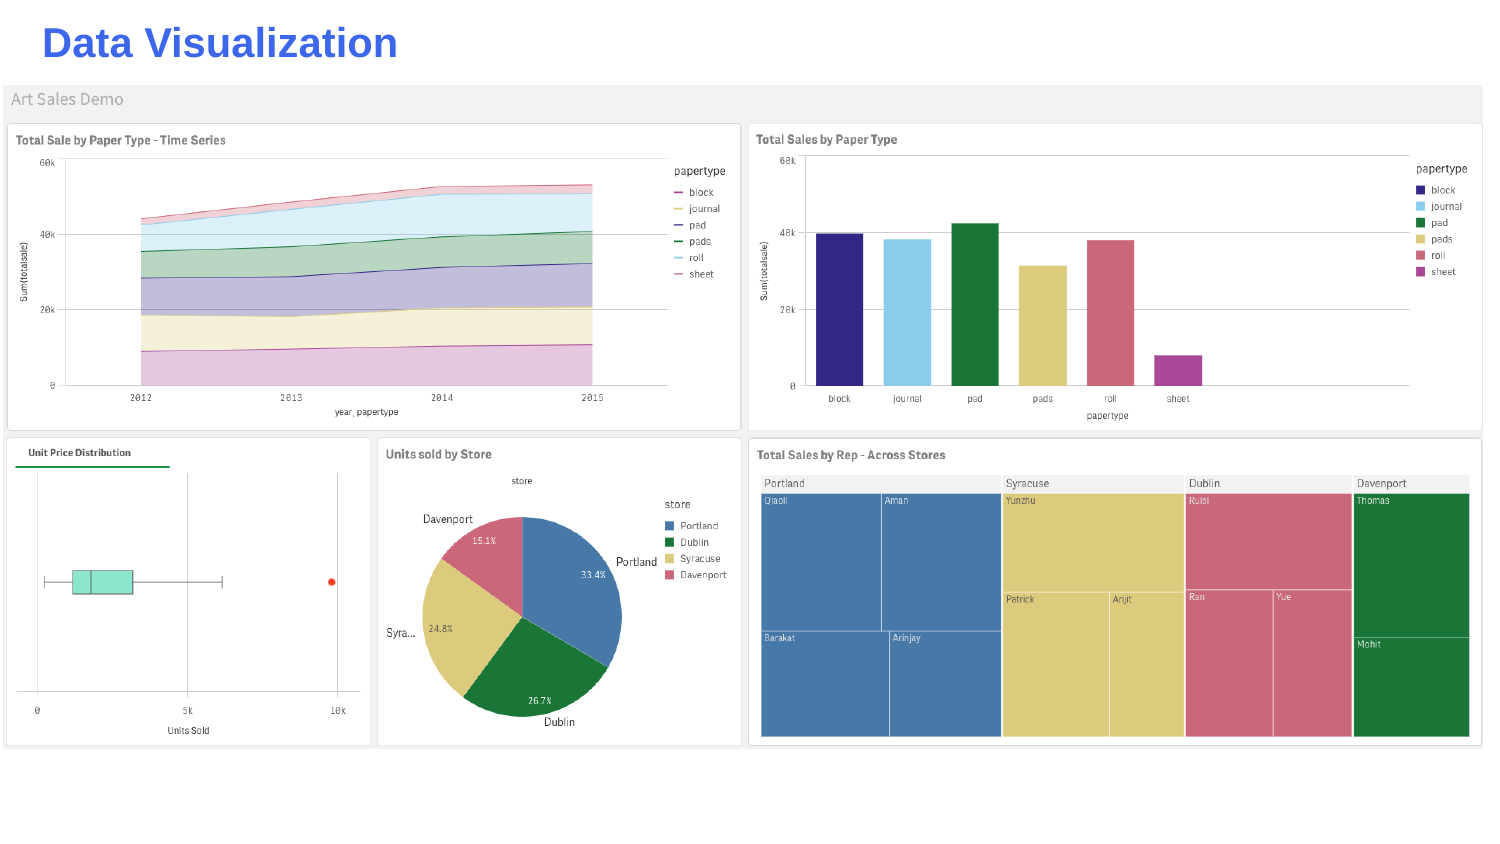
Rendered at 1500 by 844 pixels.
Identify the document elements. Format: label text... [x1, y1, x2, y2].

text_box Data Visualization [27, 7, 1479, 84]
picture [3, 85, 1483, 831]
